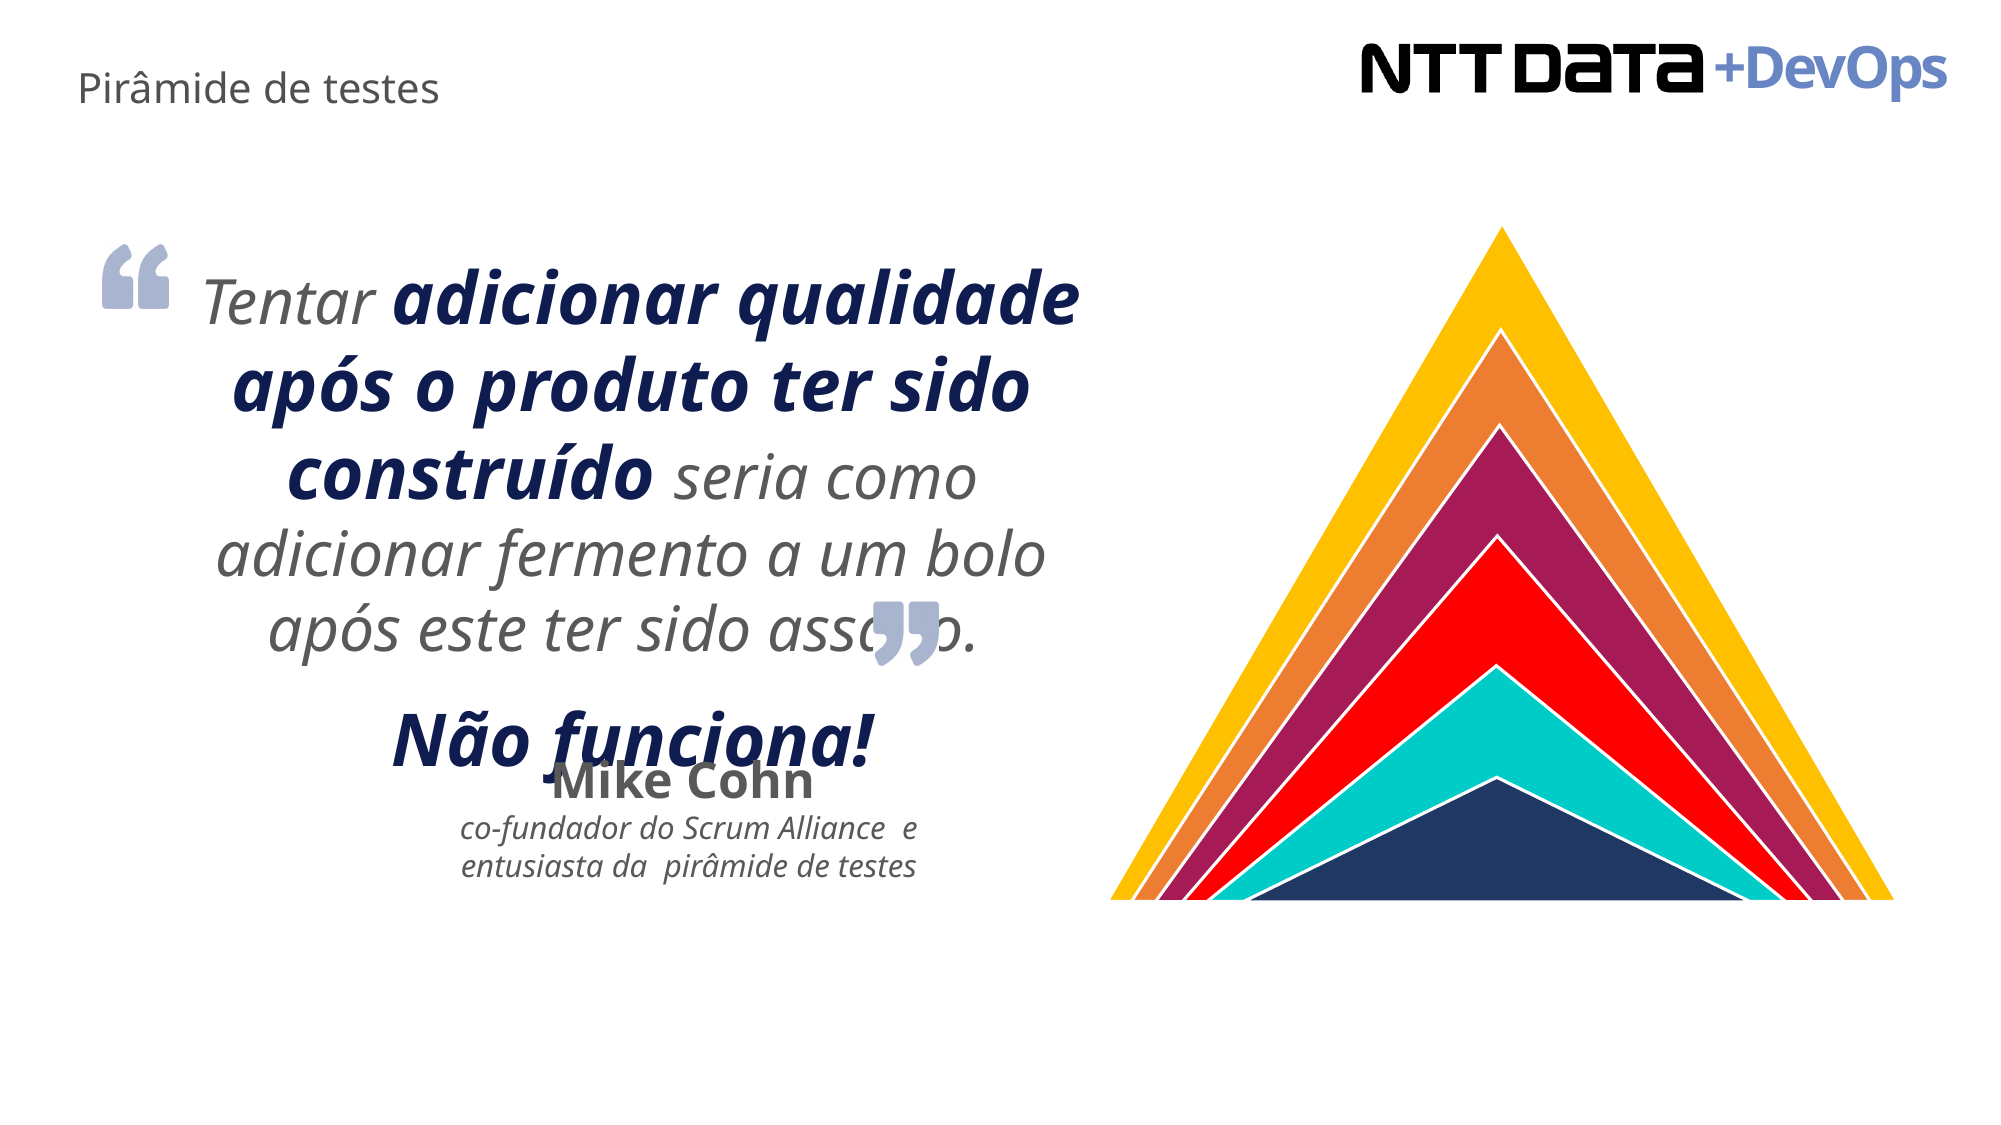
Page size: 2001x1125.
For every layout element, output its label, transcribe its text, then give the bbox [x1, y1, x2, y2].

text_box Mike Cohn co-fundador do Scrum Alliance e entusiasta da pirâmide de testes [401, 741, 977, 891]
text_box [1131, 329, 1871, 902]
text_box [1207, 665, 1786, 902]
picture [1337, 19, 1726, 116]
picture [873, 601, 939, 666]
text_box Tentar adicionar qualidade após o produto ter sido construído seria como adicionar fermento a um bolo após este ter sido assado. Não funciona! [148, 251, 1132, 827]
picture [102, 244, 169, 310]
text_box [1182, 535, 1813, 902]
text_box [1155, 425, 1844, 902]
text_box [1242, 777, 1751, 903]
text_box Pirâmide de testes [62, 31, 1153, 149]
text_box [1107, 222, 1898, 902]
